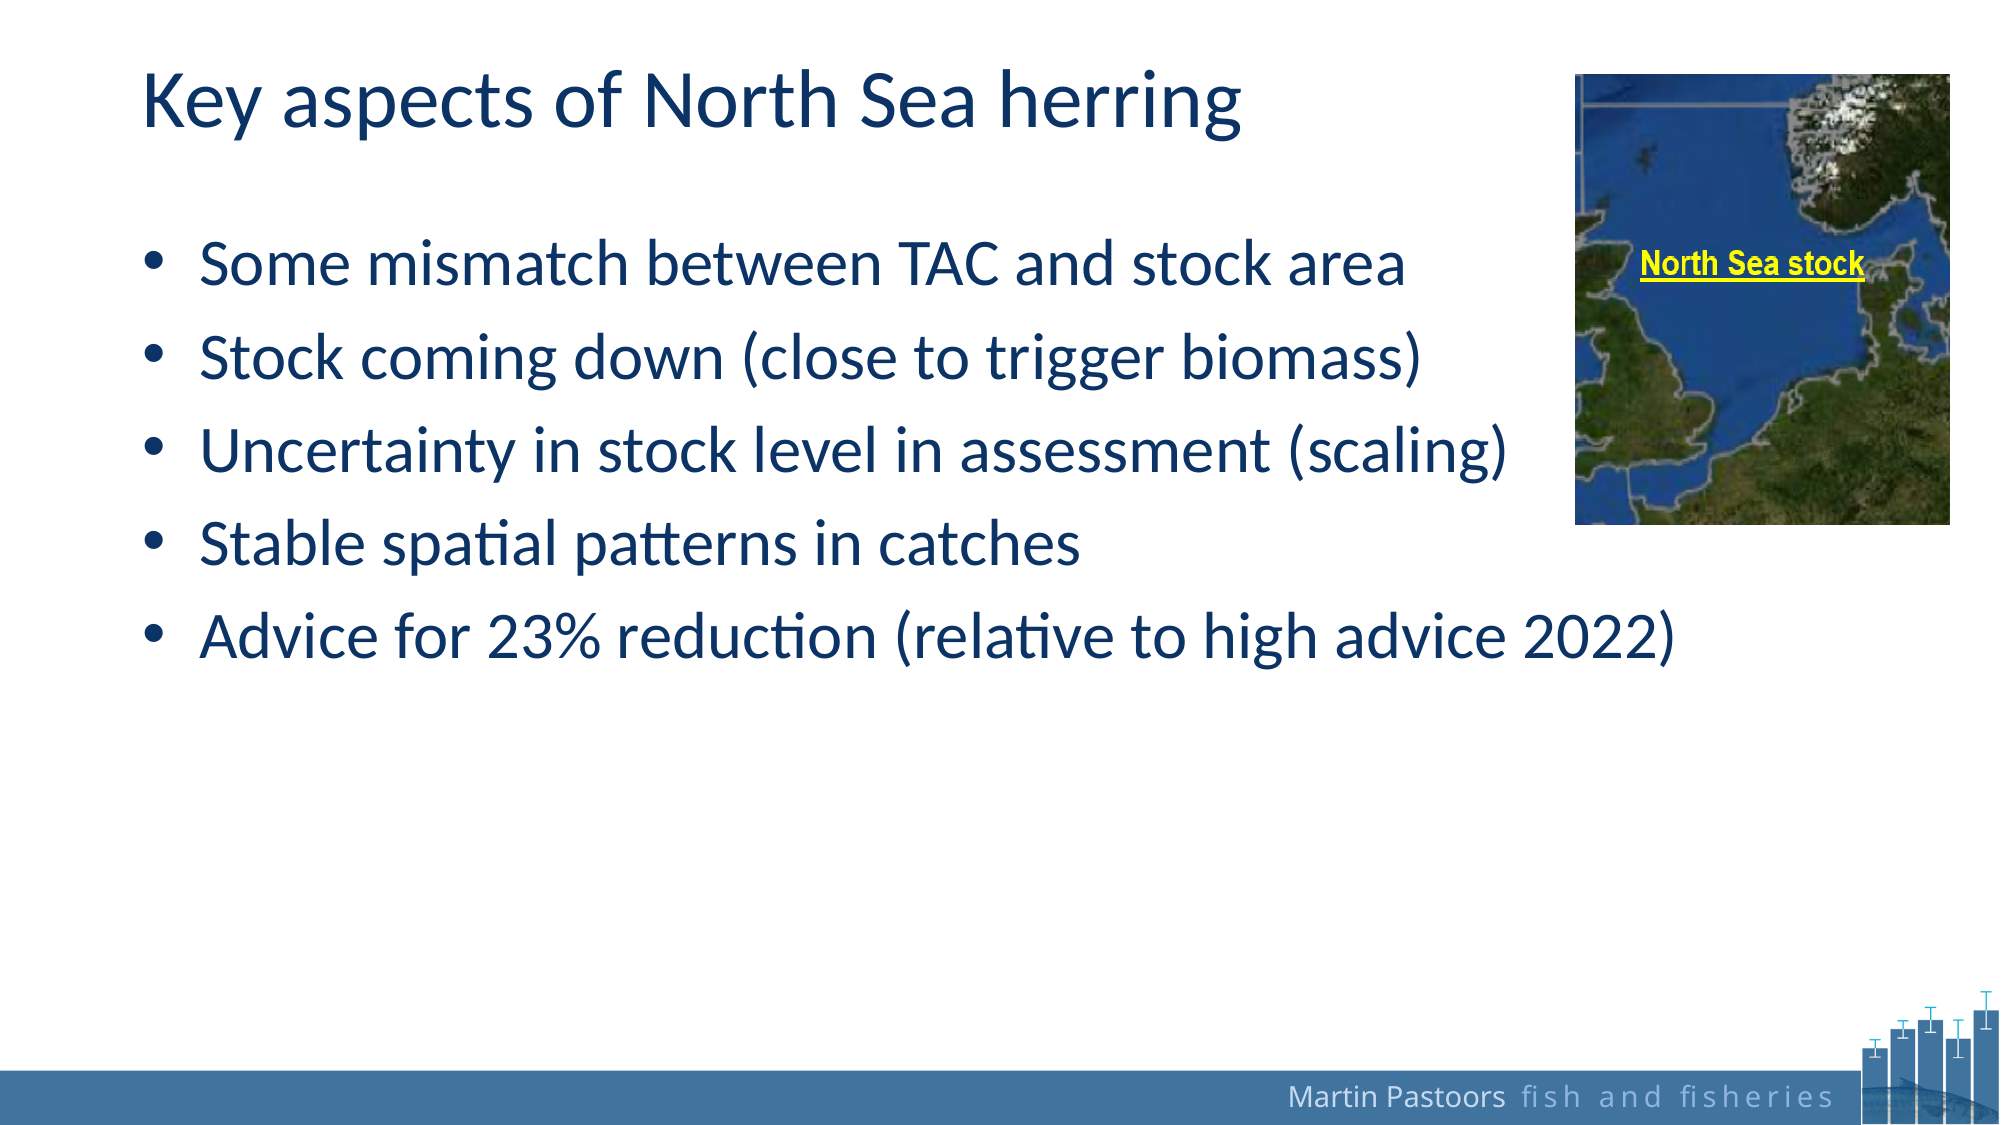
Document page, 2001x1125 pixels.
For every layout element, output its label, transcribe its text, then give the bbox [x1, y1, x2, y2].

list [1574, 74, 1951, 526]
title Key aspects of North Sea herring [127, 0, 1903, 188]
list Some mismatch between TAC and stock area Stock coming down (close to trigger biomass) Uncertainty in stock level in assessment (scaling) Stable spatial patterns in catches Advice for 23% reduction (relative to high advice 2022) [127, 211, 1903, 1042]
picture [1861, 990, 2000, 1125]
